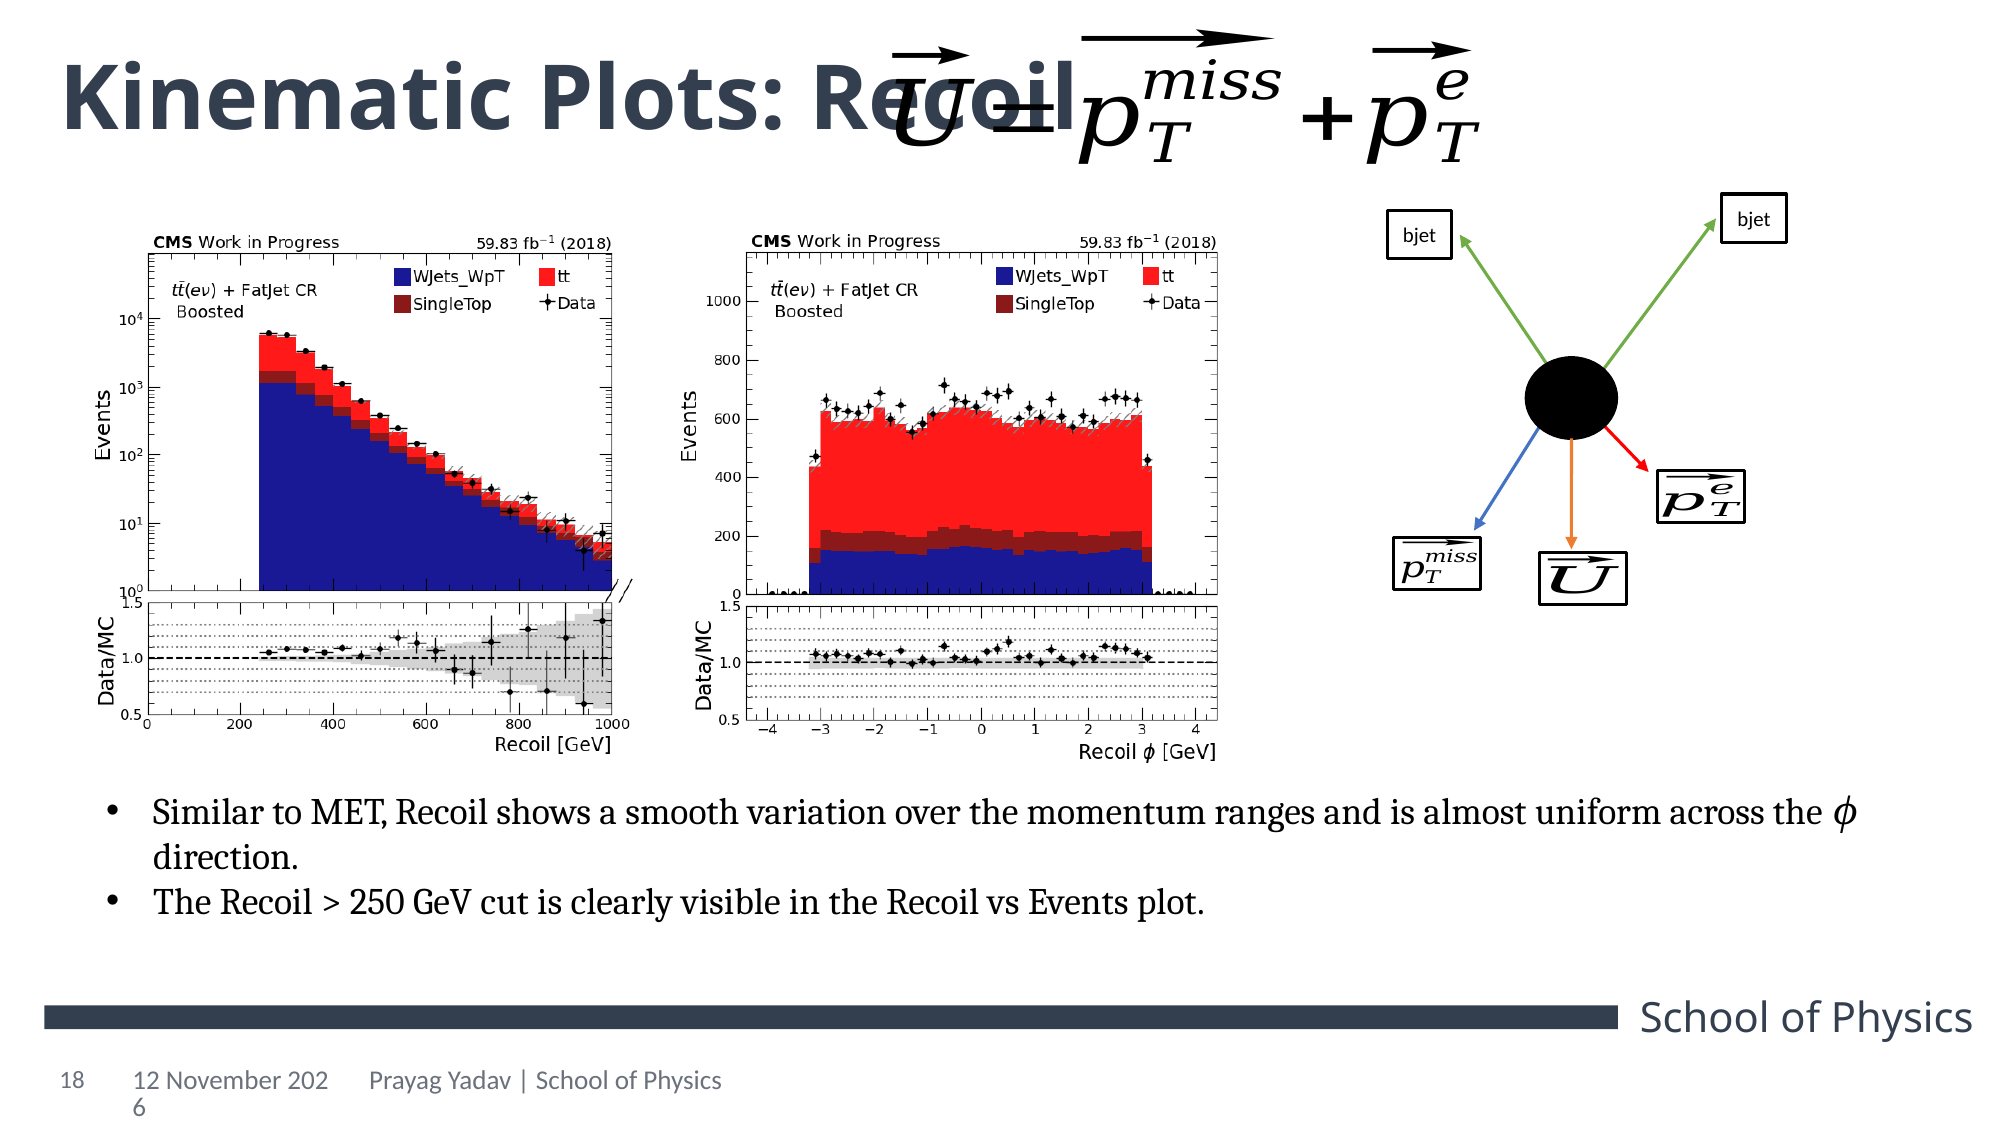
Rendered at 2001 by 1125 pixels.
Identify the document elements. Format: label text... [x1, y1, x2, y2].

footer Prayag Yadav | School of Physics [354, 1048, 1030, 1109]
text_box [1387, 194, 1787, 603]
title Kinematic Plots: Recoil [44, 44, 1859, 158]
slide_number 18 [44, 1048, 111, 1109]
picture [72, 179, 1277, 786]
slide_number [117, 1048, 354, 1109]
text_box Similar to MET, Recoil shows a smooth variation over the momentum ranges and is almost uniform across the ϕ direction. The Recoil > 250 GeV cut is clearly visible in the Recoil vs Events plot. [91, 779, 1885, 930]
